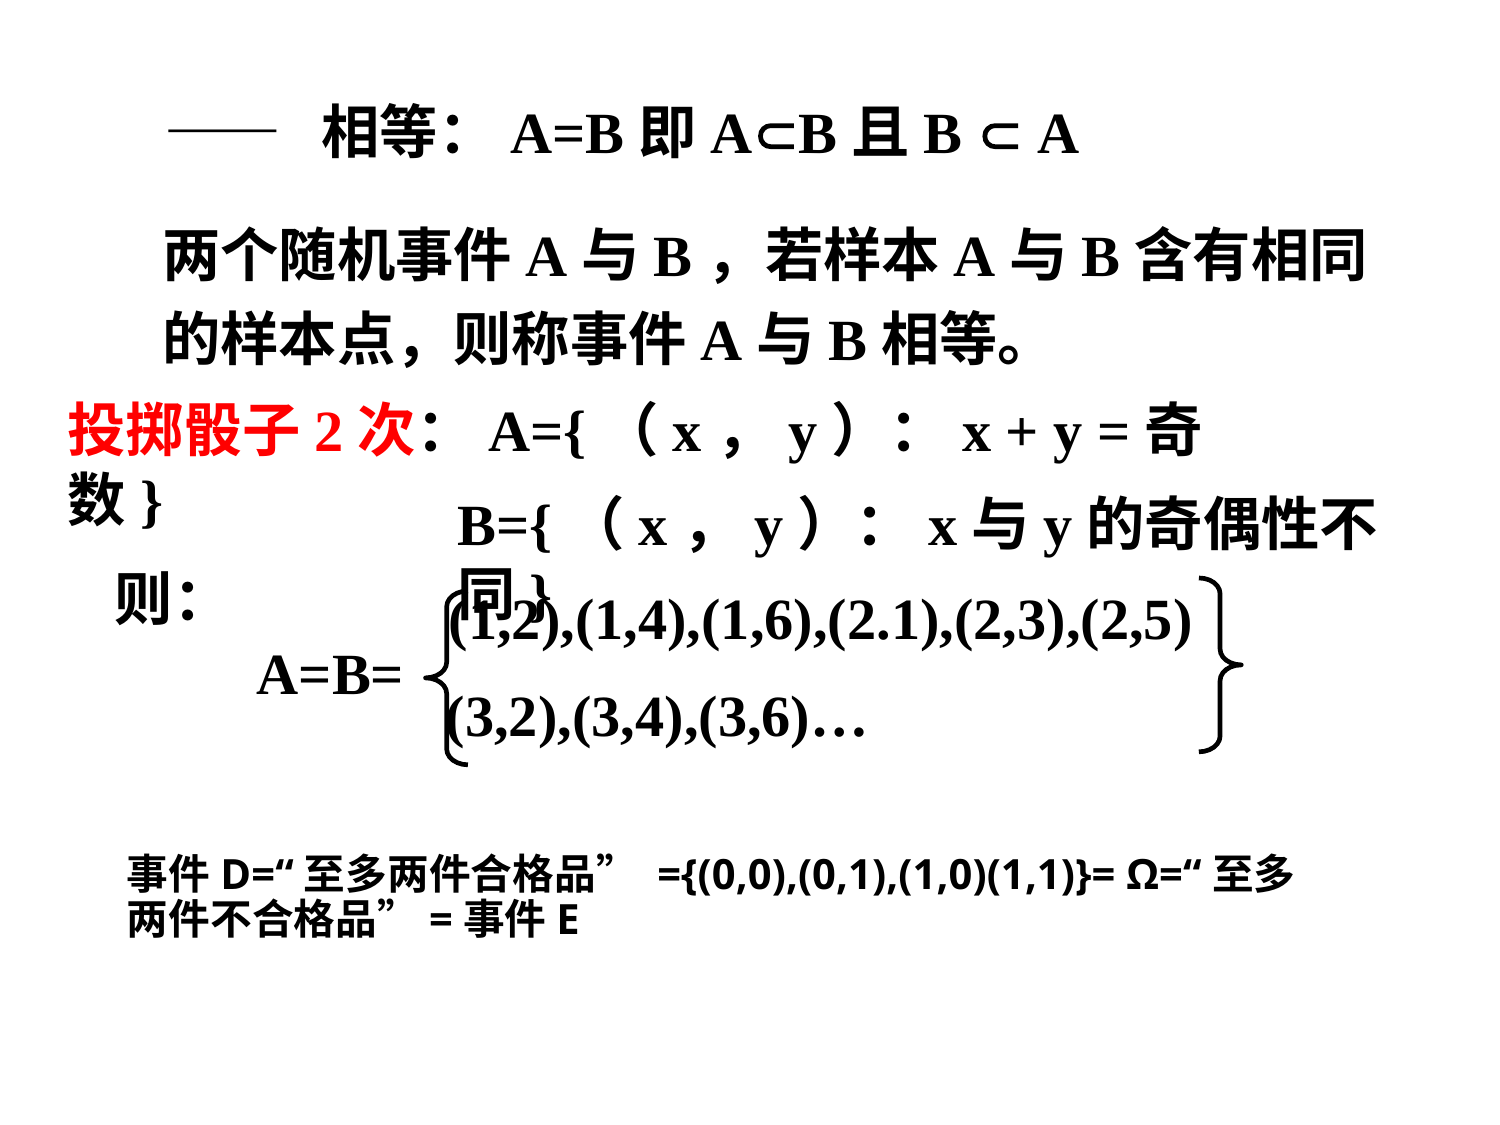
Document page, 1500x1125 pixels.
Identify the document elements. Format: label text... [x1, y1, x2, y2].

text_box 投掷骰子2次：A={（x，y）：x + y =奇数} [53, 385, 1235, 540]
text_box B={（x，y）：x与y的奇偶性不同} [442, 479, 1456, 635]
text_box 事件D=“至多两件合格品” ={(0,0),(0,1),(1,0)(1,1)}= Ω=“至多两件不合格品”=事件E [112, 845, 1317, 951]
text_box 则： [100, 562, 313, 641]
text_box 两个随机事件A与B，若样本A与B含有相同的样本点，则称事件A与B相等。 [147, 196, 1386, 379]
text_box —— 相等：A=B即AB且B  A [150, 87, 1313, 173]
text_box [241, 573, 1242, 787]
